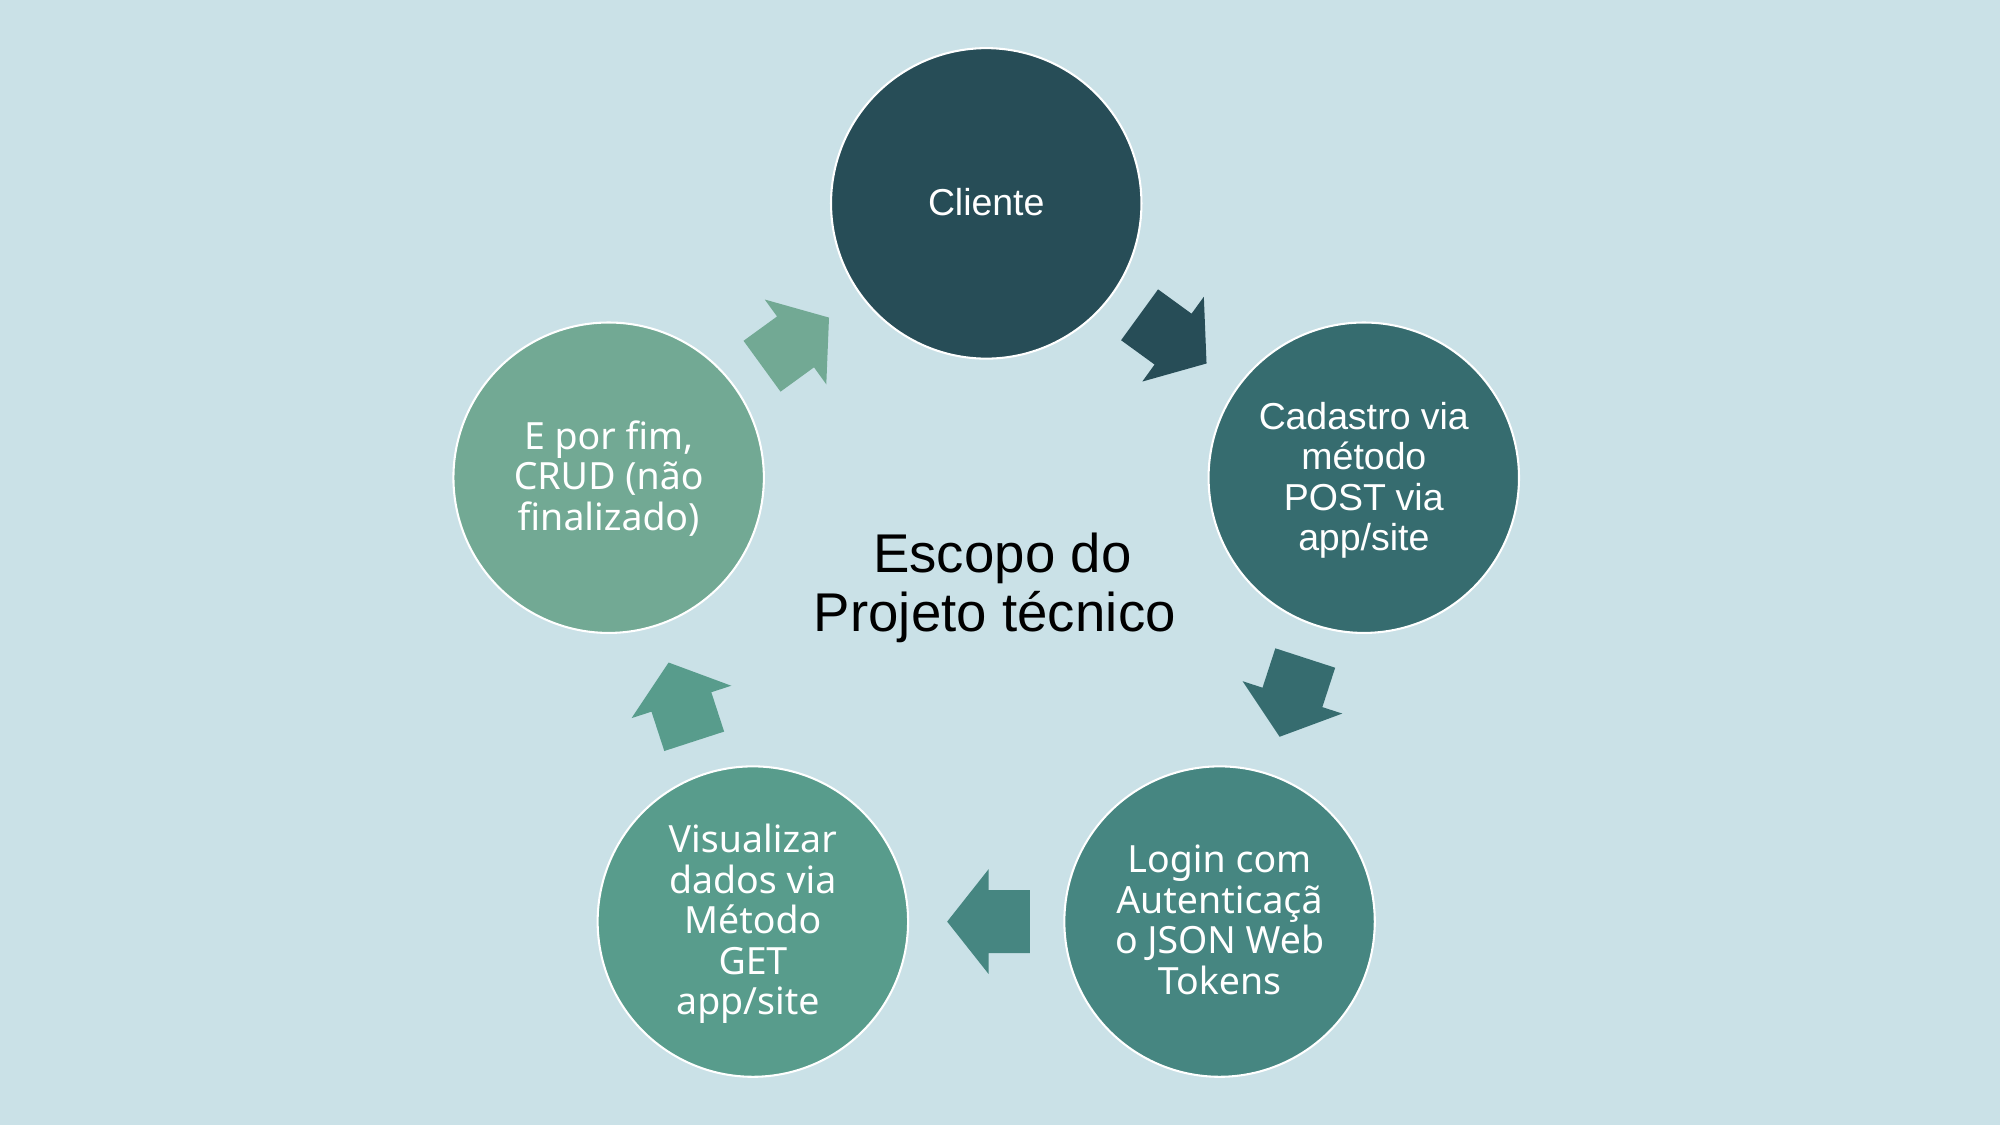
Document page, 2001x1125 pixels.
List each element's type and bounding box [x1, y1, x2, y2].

text_box [67, 47, 1906, 1077]
